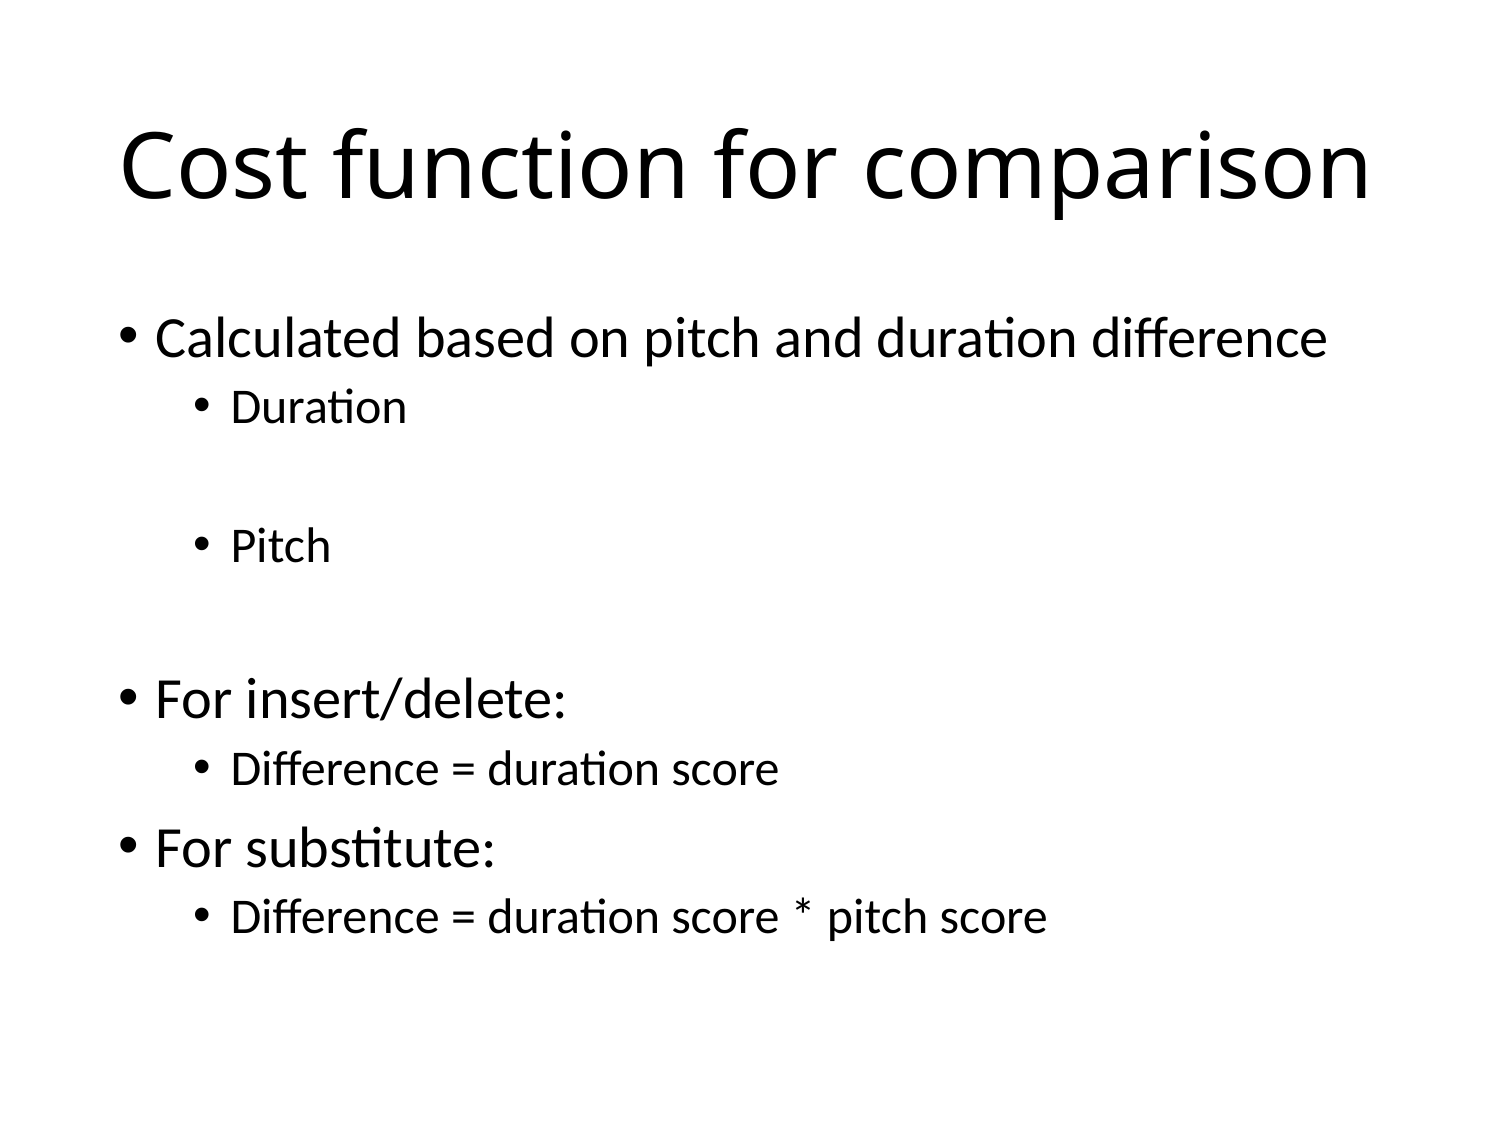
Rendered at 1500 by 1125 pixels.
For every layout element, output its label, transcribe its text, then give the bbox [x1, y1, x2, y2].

title Cost function for comparison [103, 59, 1397, 278]
